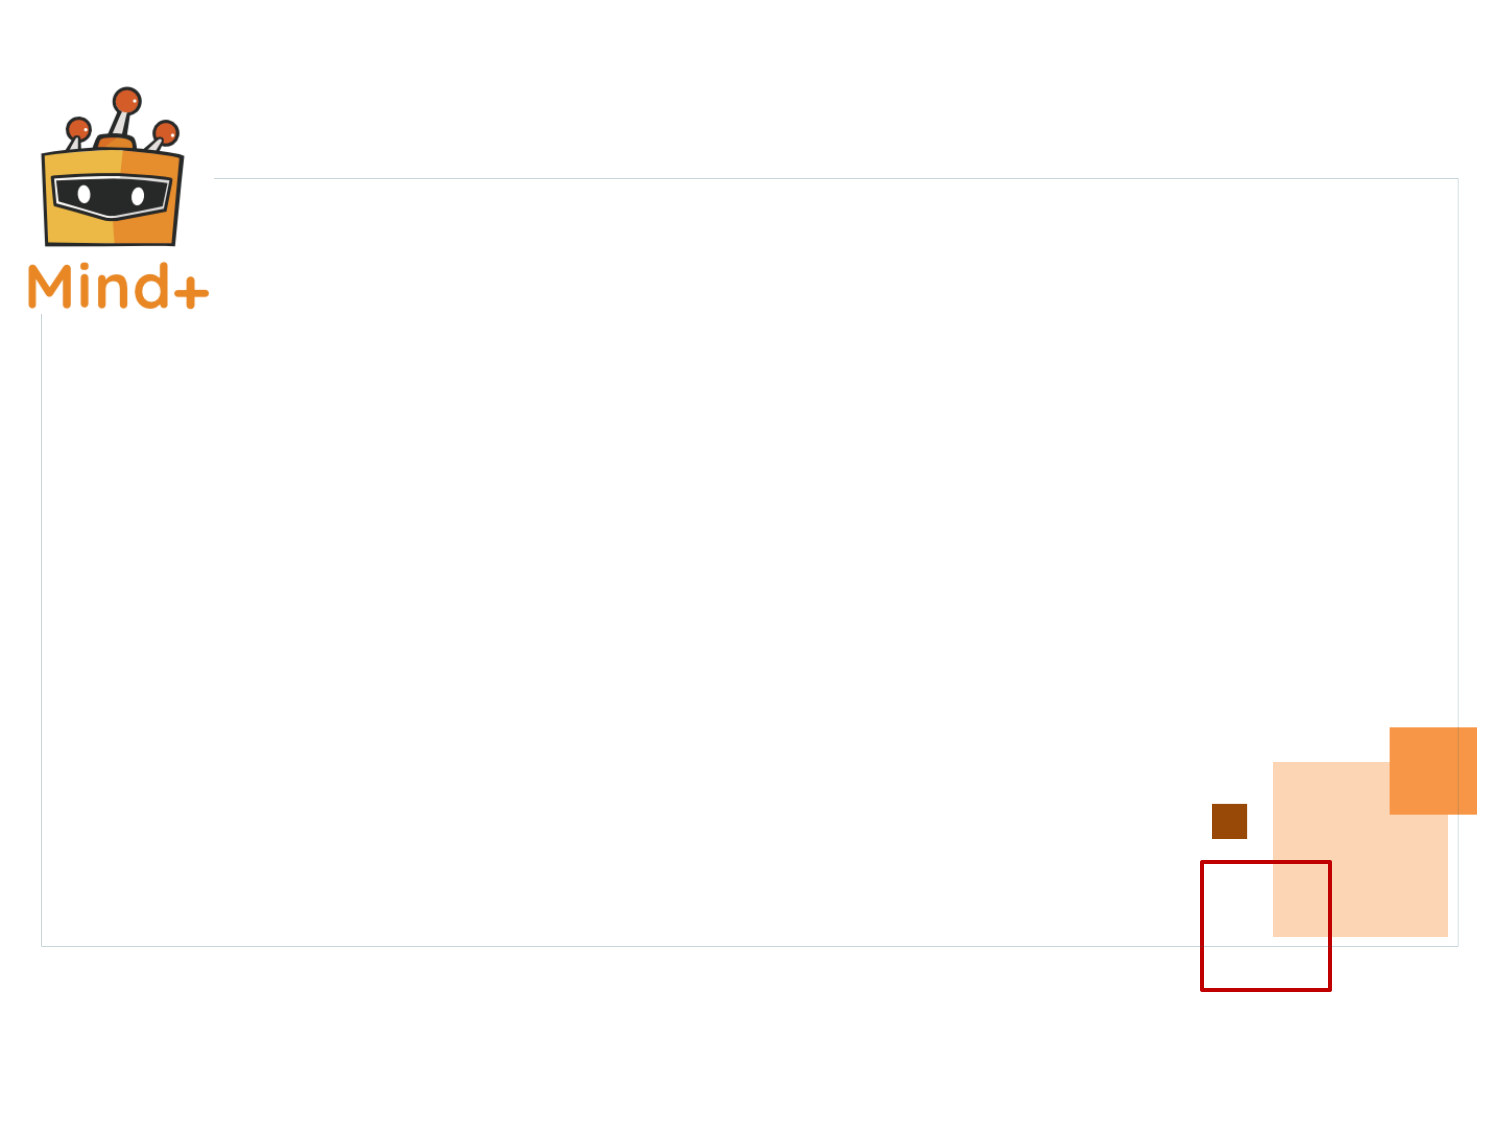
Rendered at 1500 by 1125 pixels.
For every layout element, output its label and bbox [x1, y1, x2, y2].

text_box [40, 176, 1460, 948]
text_box [1460, 725, 1479, 817]
picture [24, 80, 215, 314]
text_box [1200, 948, 1332, 992]
